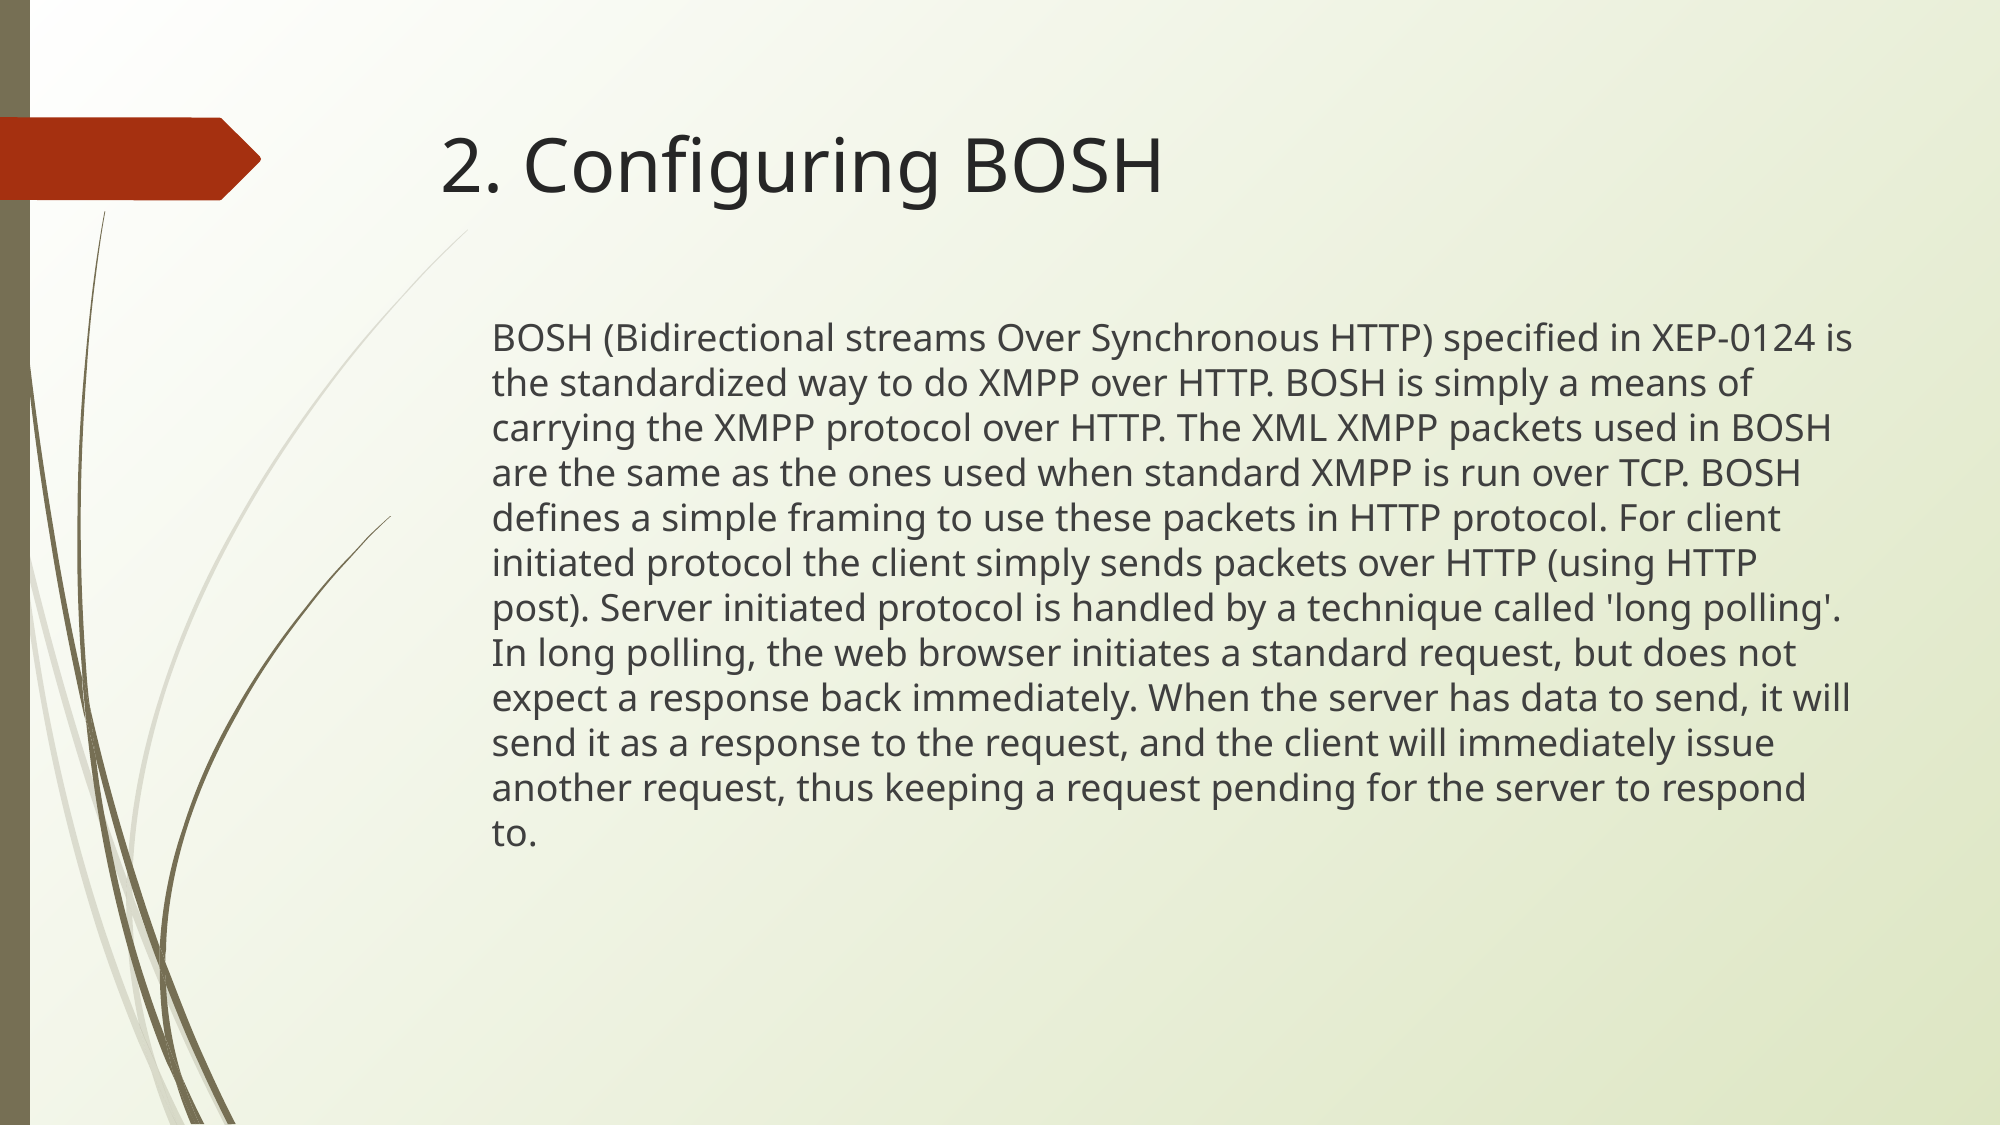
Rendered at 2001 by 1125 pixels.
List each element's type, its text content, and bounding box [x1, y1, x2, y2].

list BOSH (Bidirectional streams Over Synchronous HTTP) specified in XEP-0124 is the standardized way to do XMPP over HTTP. BOSH is simply a means of carrying the XMPP protocol over HTTP. The XML XMPP packets used in BOSH are the same as the ones used when standard XMPP is run over TCP. BOSH defines a simple framing to use these packets in HTTP protocol. For client initiated protocol the client simply sends packets over HTTP (using HTTP post). Server initiated protocol is handled by a technique called 'long polling'. In long polling, the web browser initiates a standard request, but does not expect a response back immediately. When the server has data to send, it will send it as a response to the request, and the client will immediately issue another request, thus keeping a request pending for the server to respond to. [411, 233, 1874, 853]
title 2. Configuring BOSH [425, 102, 1888, 313]
